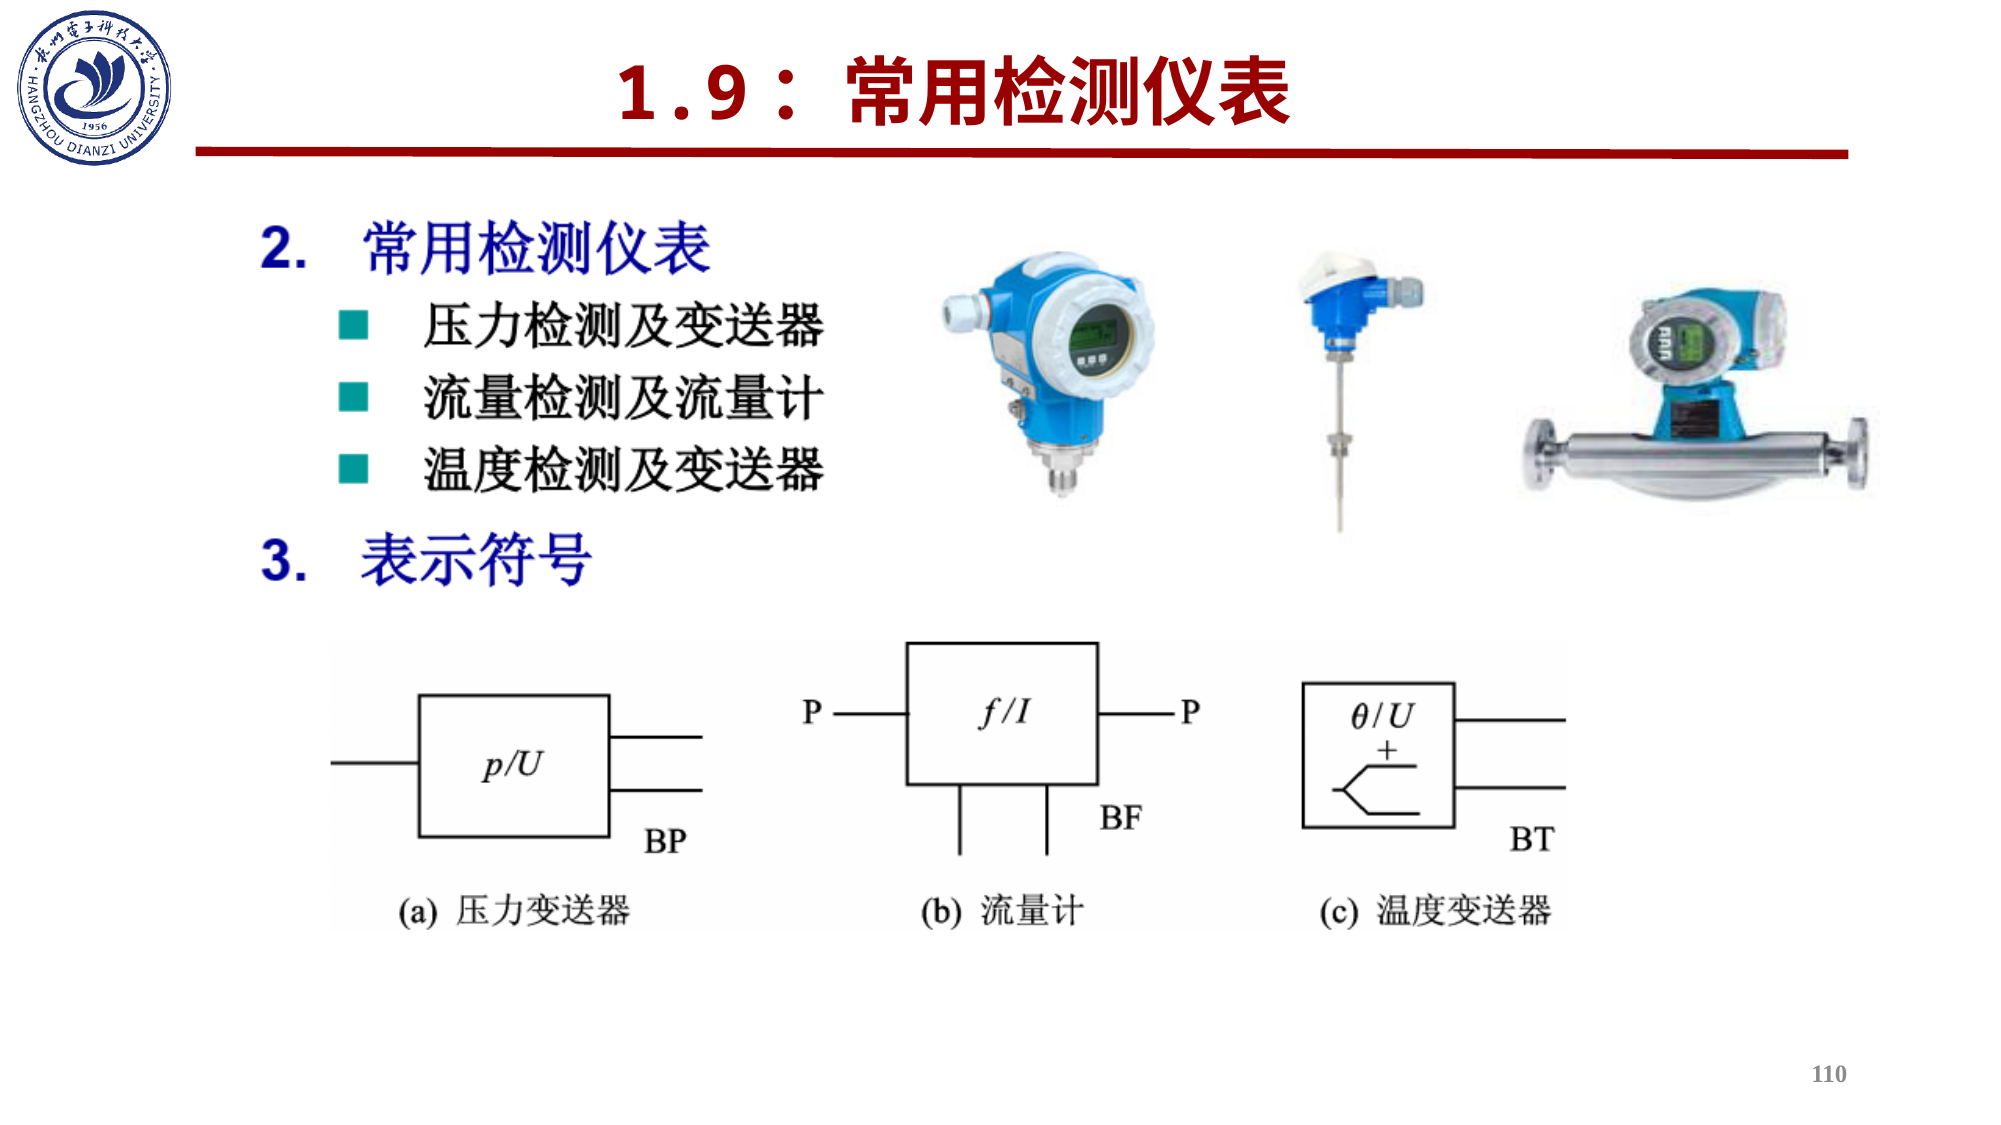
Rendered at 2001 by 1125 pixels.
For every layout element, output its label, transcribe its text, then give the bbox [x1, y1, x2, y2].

slide_number 110 [1412, 1042, 1863, 1103]
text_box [195, 151, 1849, 155]
picture [14, 2, 175, 174]
text_box 1.9：常用检测仪表 [599, 36, 1307, 142]
picture [209, 207, 1880, 966]
